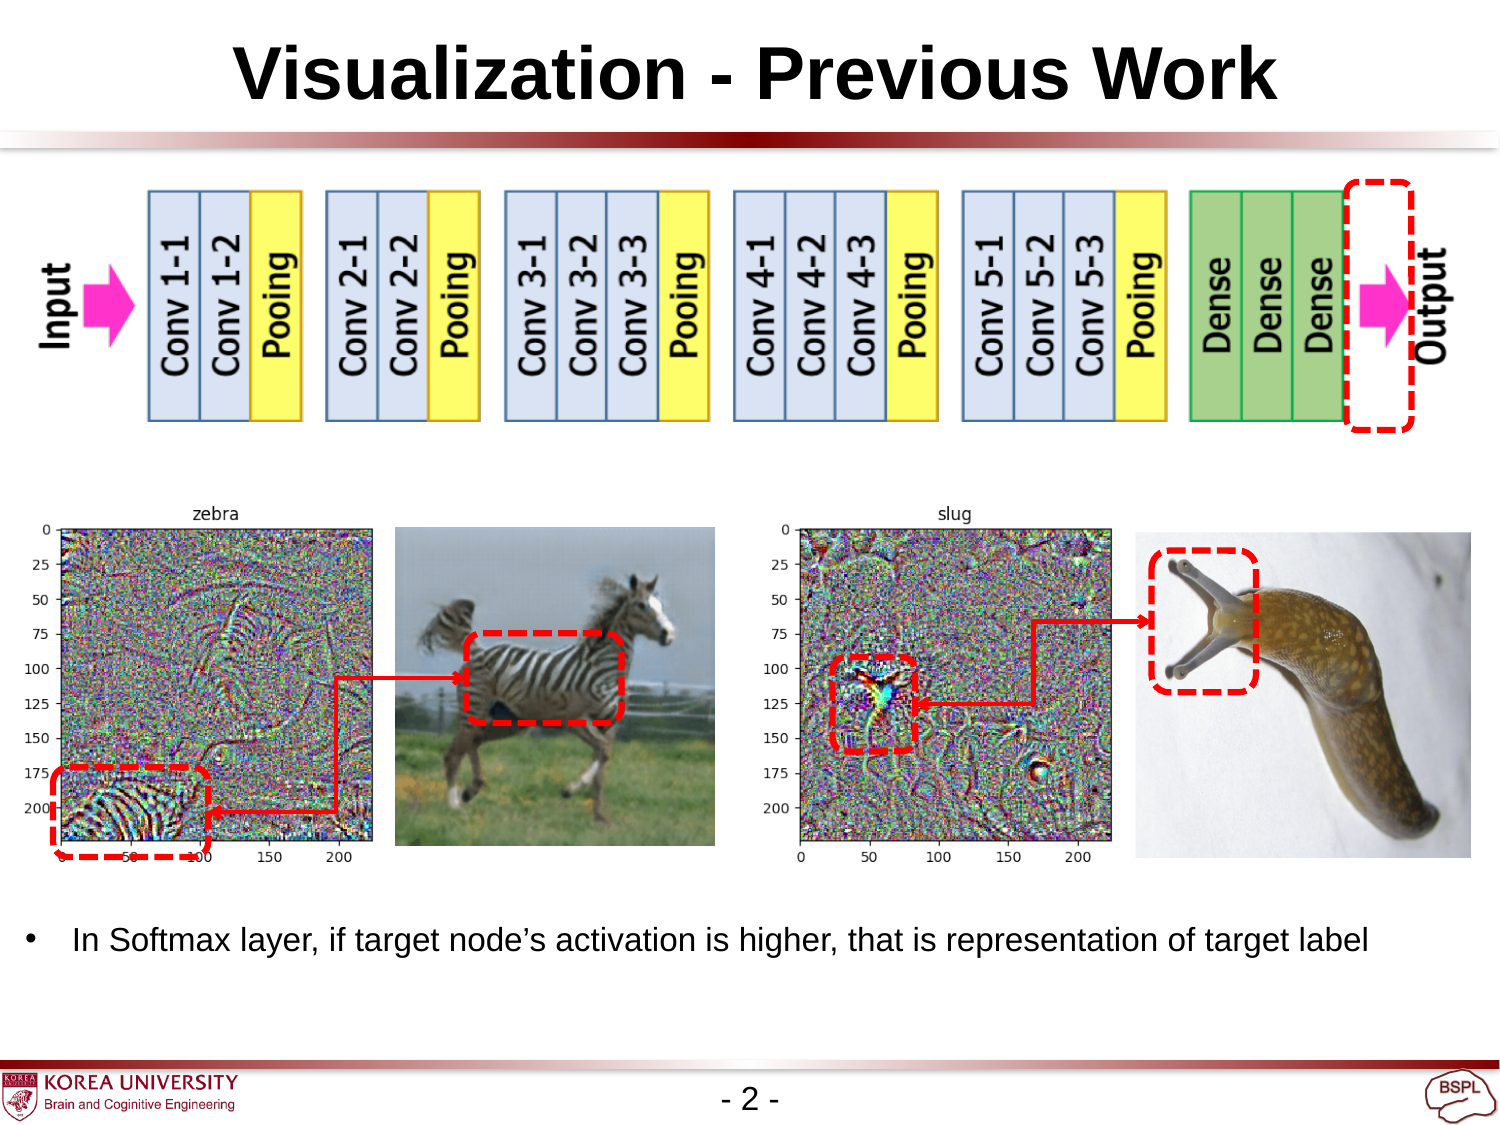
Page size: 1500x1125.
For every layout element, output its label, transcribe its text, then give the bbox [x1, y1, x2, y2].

text_box In Softmax layer, if target node’s activation is higher, that is representation of target label [10, 910, 1483, 1047]
picture [8, 181, 1487, 422]
picture [0, 479, 1471, 892]
picture [2, 1068, 243, 1124]
text_box Visualization - Previous Work [0, 3, 1500, 123]
picture [1423, 1067, 1499, 1125]
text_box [207, 677, 467, 813]
text_box - 2 - [575, 1069, 925, 1125]
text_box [915, 621, 1152, 705]
